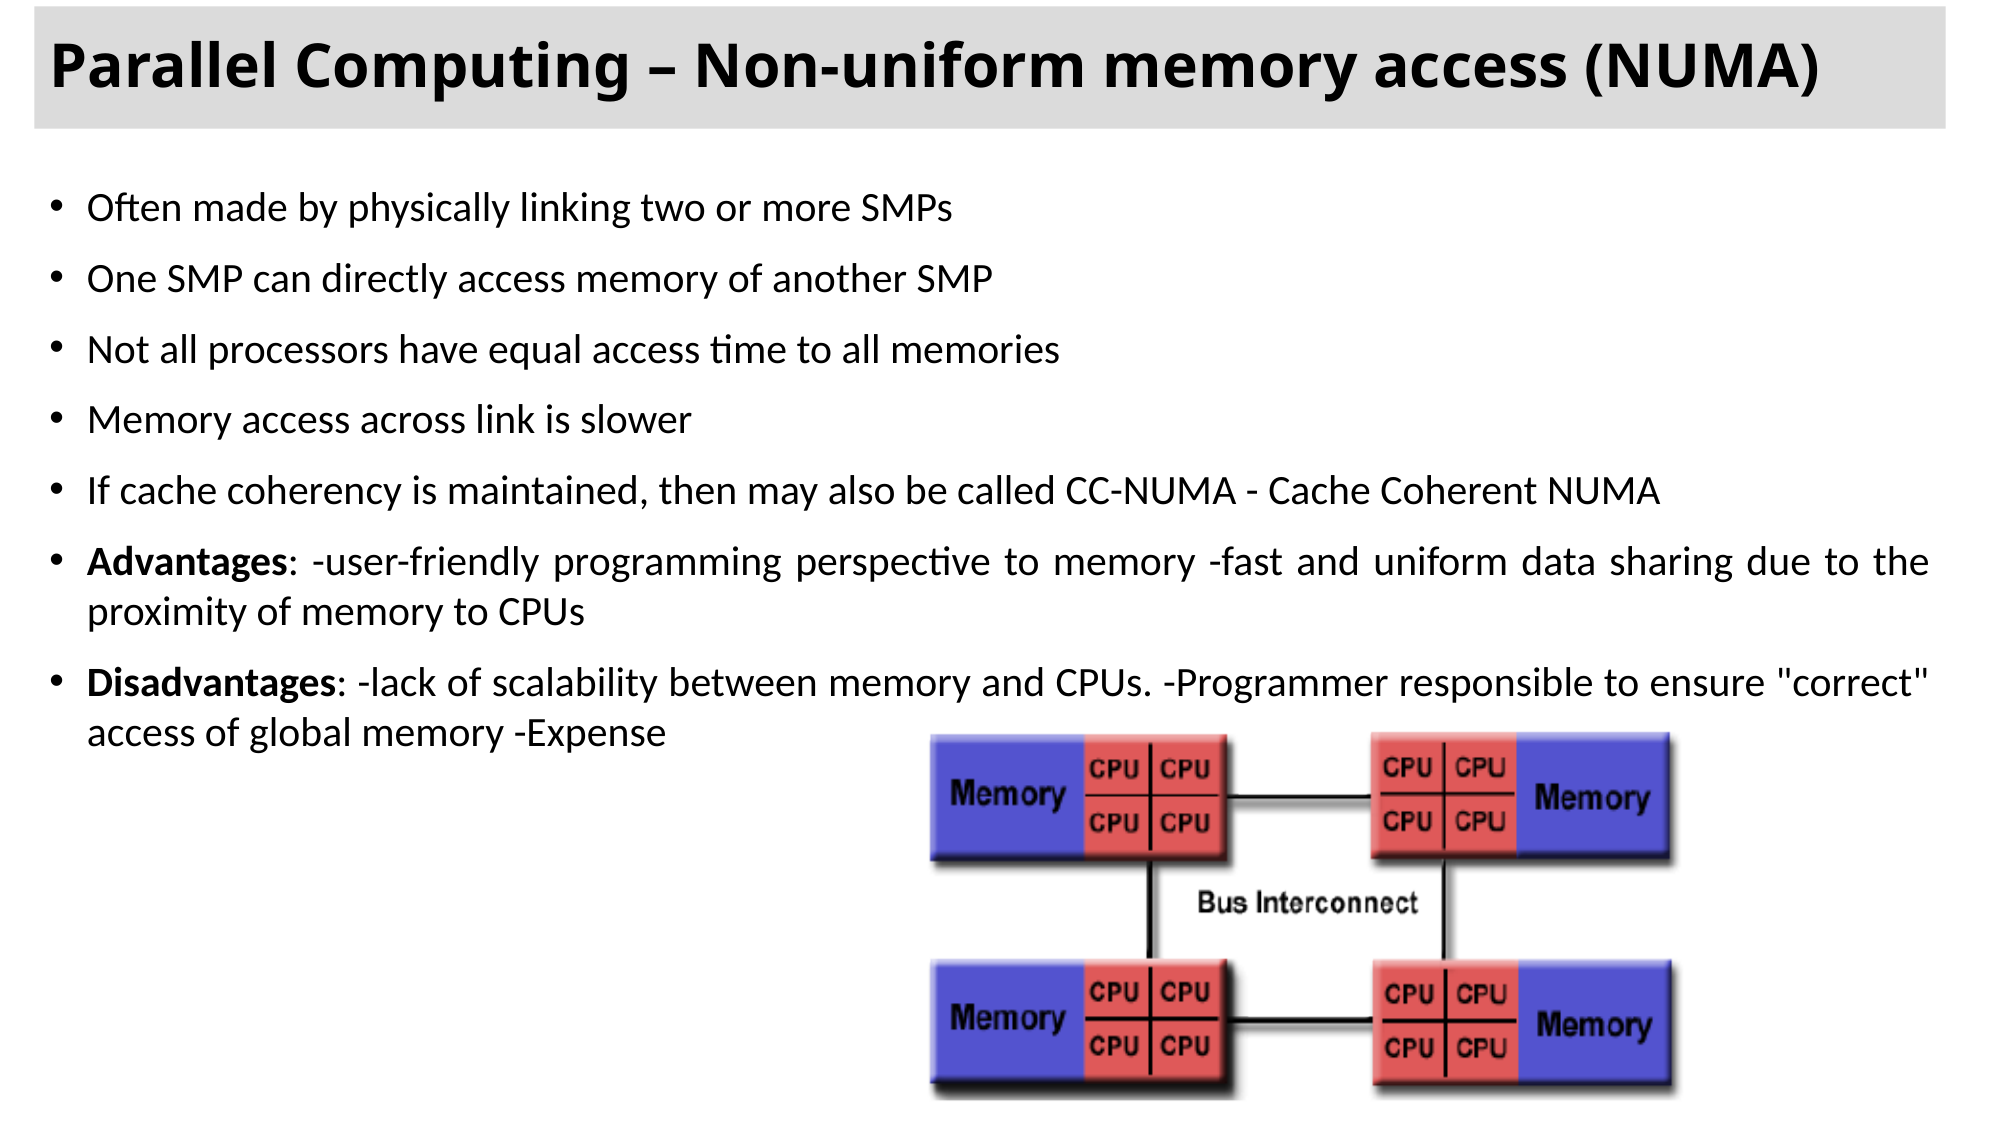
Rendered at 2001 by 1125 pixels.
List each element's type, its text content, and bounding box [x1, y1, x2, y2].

list Often made by physically linking two or more SMPs One SMP can directly access memory of another SMP Not all processors have equal access time to all memories Memory access across link is slower If cache coherency is maintained, then may also be called CC-NUMA - Cache Coherent NUMA Advantages: -user-friendly programming perspective to memory -fast and uniform data sharing due to the proximity of memory to CPUs Disadvantages: -lack of scalability between memory and CPUs. -Programmer responsible to ensure "correct" access of global memory -Expense [34, 172, 1946, 797]
title Parallel Computing – Non-uniform memory access (NUMA) [34, 6, 1946, 129]
picture [896, 731, 1722, 1110]
